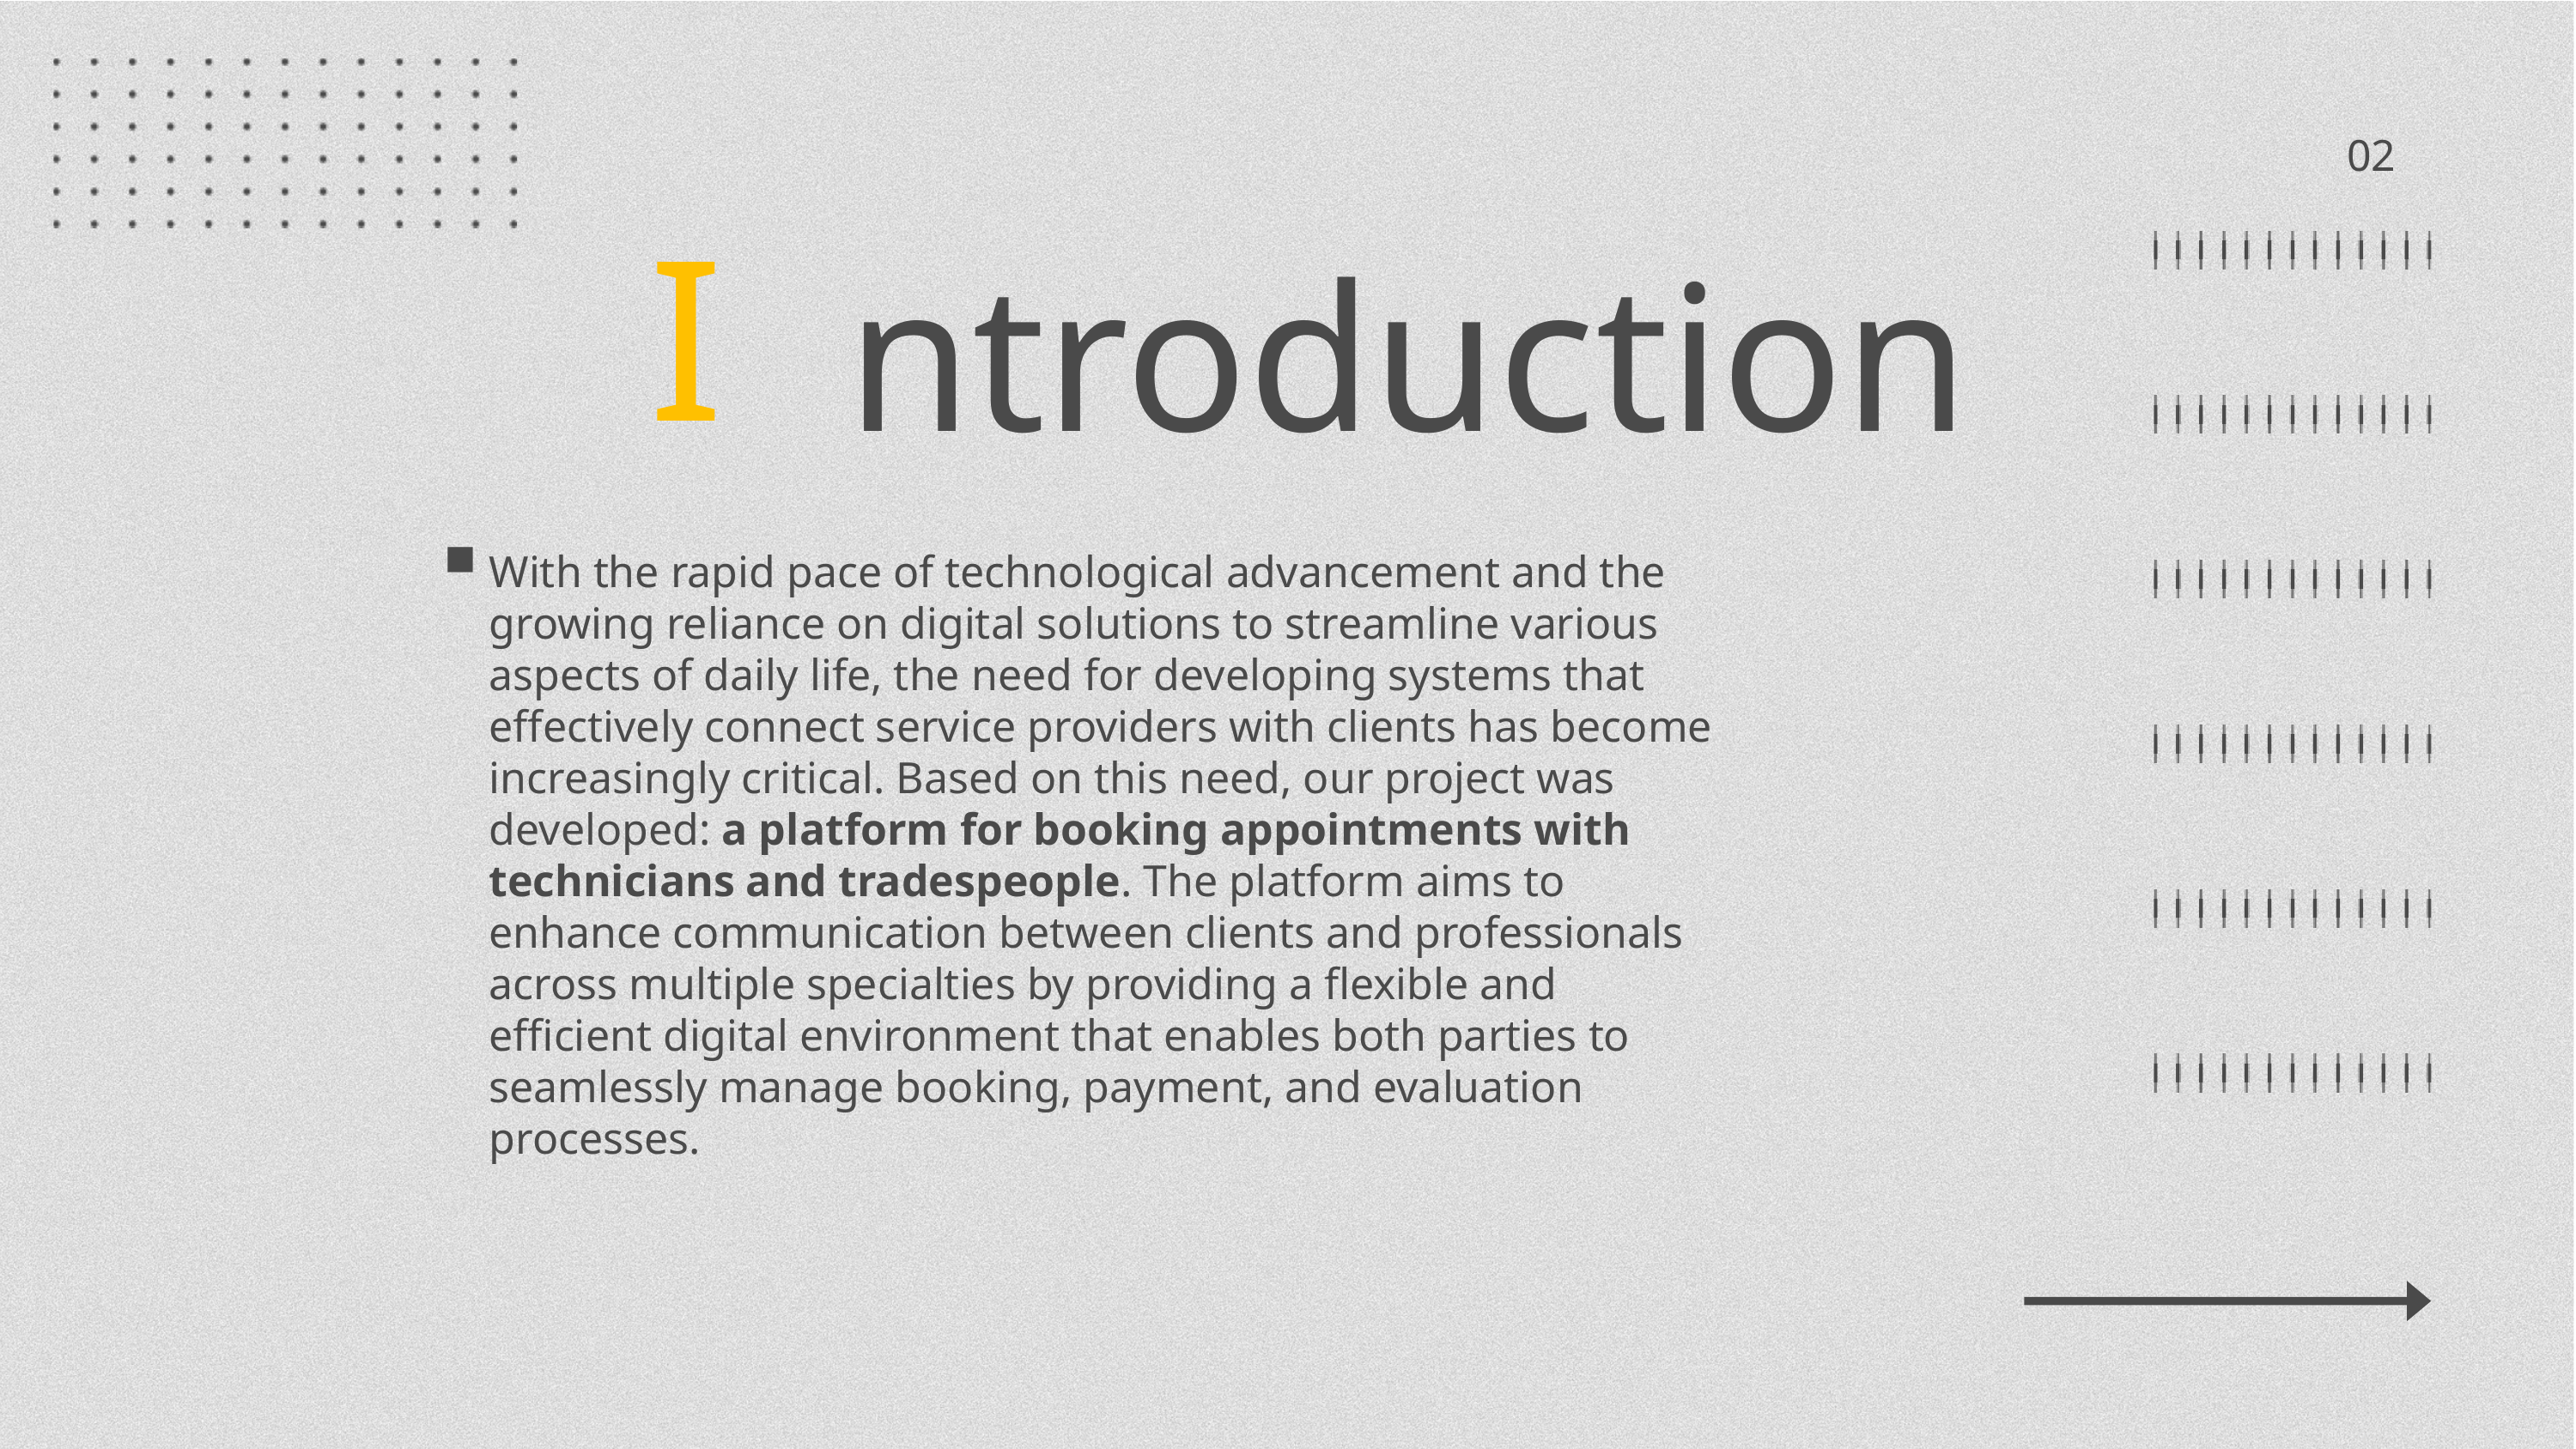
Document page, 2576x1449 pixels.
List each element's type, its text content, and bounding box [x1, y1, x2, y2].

text_box ntroduction [750, 187, 2066, 472]
text_box [2154, 231, 2432, 1093]
text_box I [547, 276, 825, 466]
text_box 02 [2189, 142, 2396, 180]
text_box [2024, 1292, 2432, 1310]
text_box [0, 1, 2574, 1449]
text_box With the rapid pace of technological advancement and the growing reliance on digital solutions to streamline various aspects of daily life, the need for developing systems that effectively connect service providers with clients has become increasingly critical. Based on this need, our project was developed: a platform for booking appointments with technicians and tradespeople. The platform aims to enhance communication between clients and professionals across multiple specialties by providing a flexible and efficient digital environment that enables both parties to seamlessly manage booking, payment, and evaluation processes. [440, 545, 1713, 1274]
text_box [53, 58, 518, 228]
